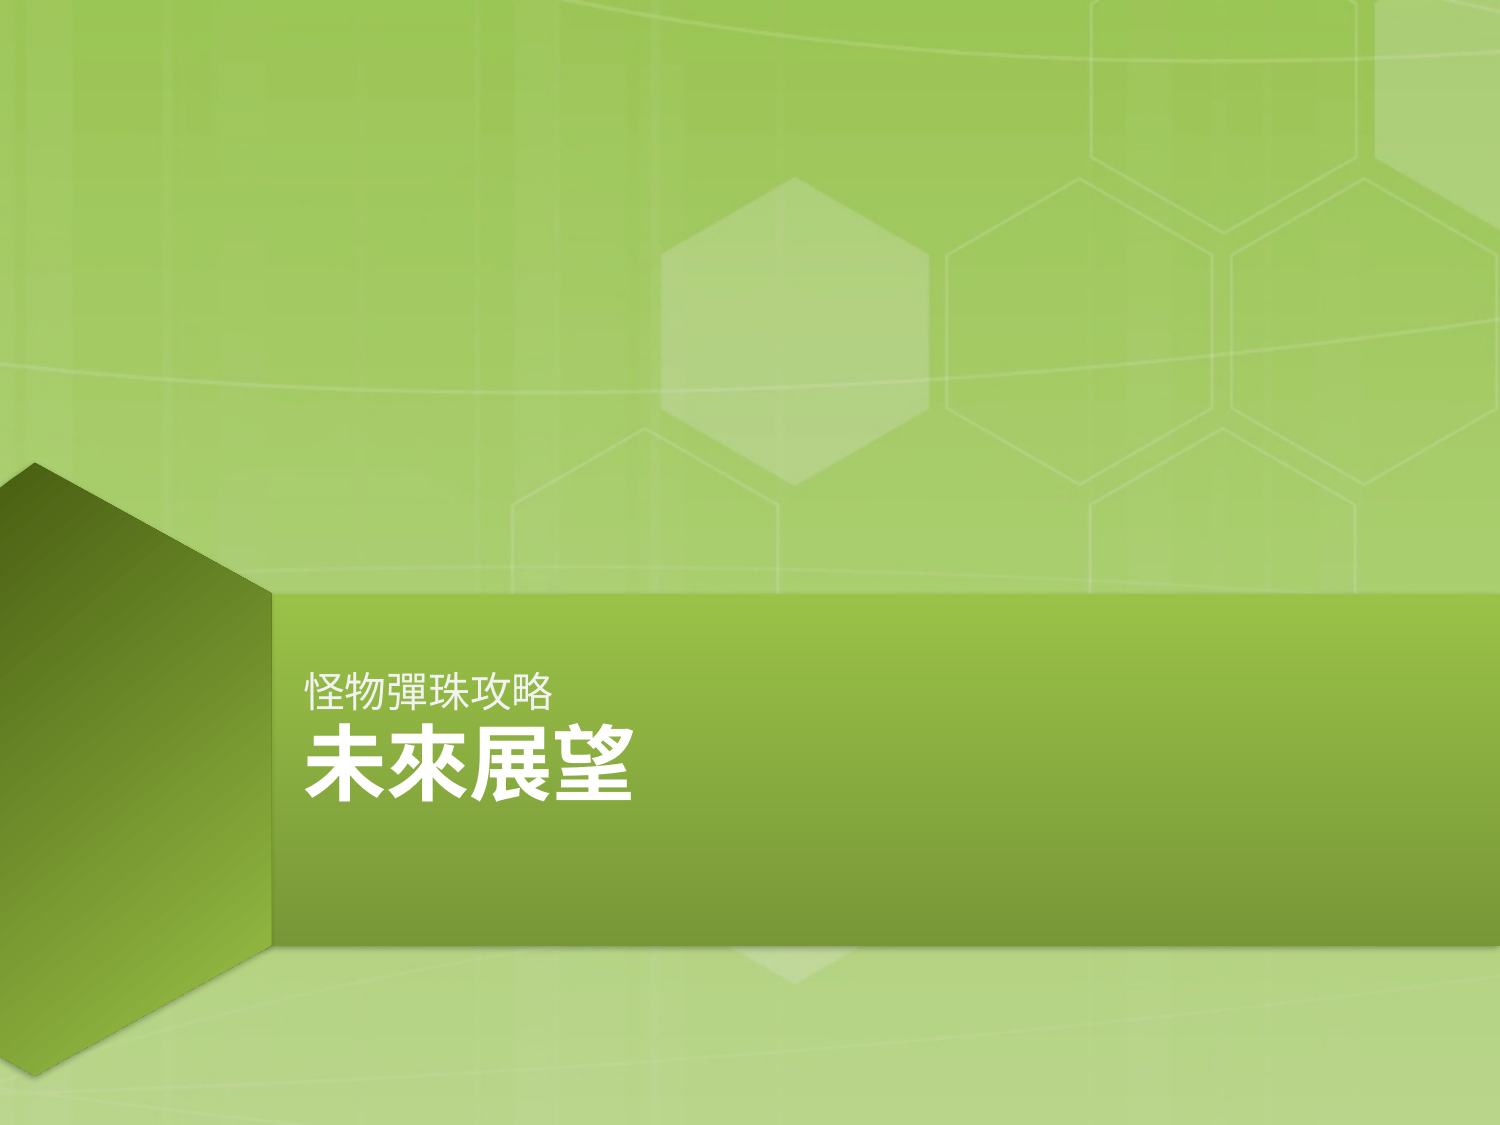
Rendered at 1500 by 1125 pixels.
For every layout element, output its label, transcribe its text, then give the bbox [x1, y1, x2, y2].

title 未來展望 [288, 775, 1410, 947]
list 怪物彈珠攻略 [288, 638, 1410, 775]
picture [0, 945, 1500, 1125]
picture [0, 0, 1500, 594]
